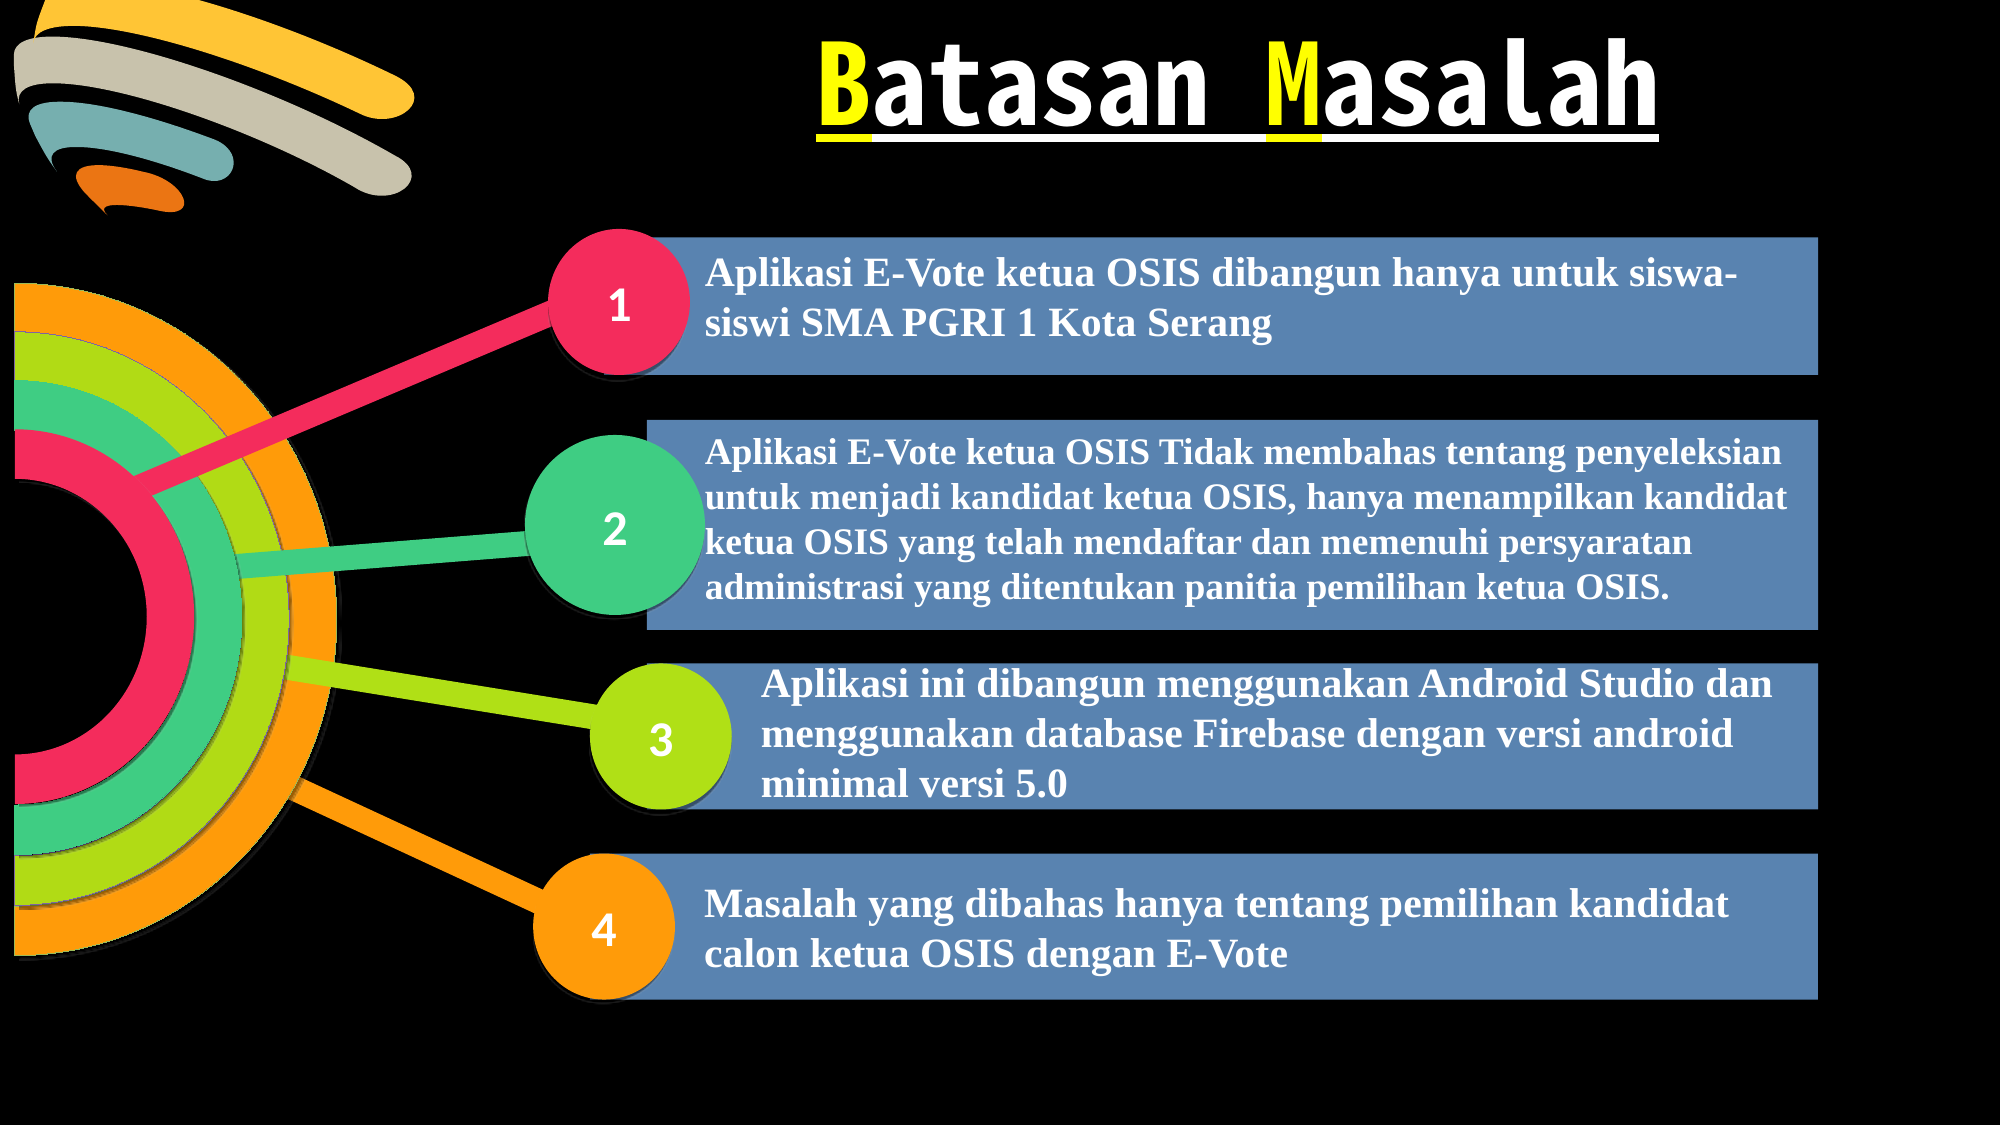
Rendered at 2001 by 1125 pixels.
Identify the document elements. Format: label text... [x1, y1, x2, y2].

text_box [490, 93, 1329, 178]
text_box [28, 101, 234, 181]
text_box 3 [589, 663, 732, 810]
text_box 2 [524, 434, 689, 615]
text_box [646, 419, 1819, 630]
text_box [14, 283, 337, 956]
text_box Masalah yang dibahas hanya tentang pemilihan kandidat calon ketua OSIS dengan E-Vote [689, 868, 1818, 983]
text_box [33, 0, 415, 119]
text_box [75, 165, 185, 216]
text_box 4 [533, 853, 675, 1000]
text_box Aplikasi E-Vote ketua OSIS dibangun hanya untuk siswa-siswi SMA PGRI 1 Kota Serang [690, 237, 1805, 353]
text_box [14, 429, 195, 805]
text_box [14, 331, 290, 906]
text_box [650, 237, 1819, 375]
text_box [13, 36, 412, 196]
text_box Aplikasi ini dibangun menggunakan Android Studio dan menggunakan database Firebase dengan versi android minimal versi 5.0 [746, 648, 1845, 814]
text_box [670, 663, 746, 810]
text_box [14, 380, 242, 855]
text_box Batasan Masalah [720, 5, 1755, 184]
text_box Aplikasi E-Vote ketua OSIS Tidak membahas tentang penyeleksian untuk menjadi kandidat ketua OSIS, hanya menampilkan kandidat ketua OSIS yang telah mendaftar dan memenuhi persyaratan administrasi yang ditentukan panitia pemilihan ketua OSIS. [689, 419, 1818, 615]
text_box 1 [548, 228, 690, 375]
text_box [612, 853, 1818, 1000]
